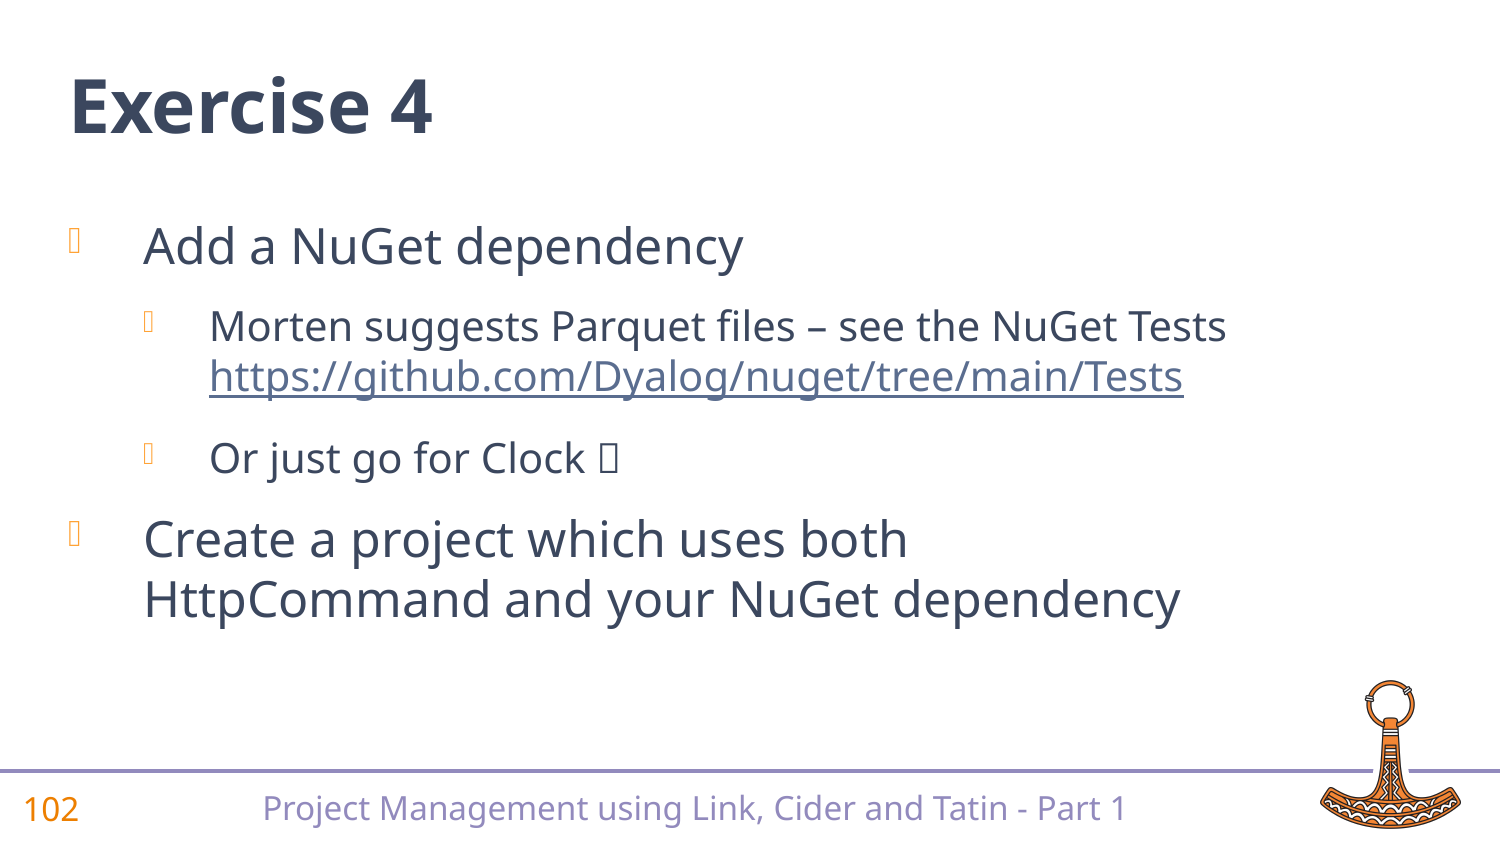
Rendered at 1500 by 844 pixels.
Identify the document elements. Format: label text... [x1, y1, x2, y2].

picture [1320, 680, 1461, 829]
list Add a NuGet dependency Morten suggests Parquet files – see the NuGet Tests https://github.com/Dyalog/nuget/tree/main/Tests Or just go for Clock  Create a project which uses both HttpCommand and your NuGet dependency [53, 207, 1284, 740]
title Exercise 4 [53, 43, 1203, 157]
